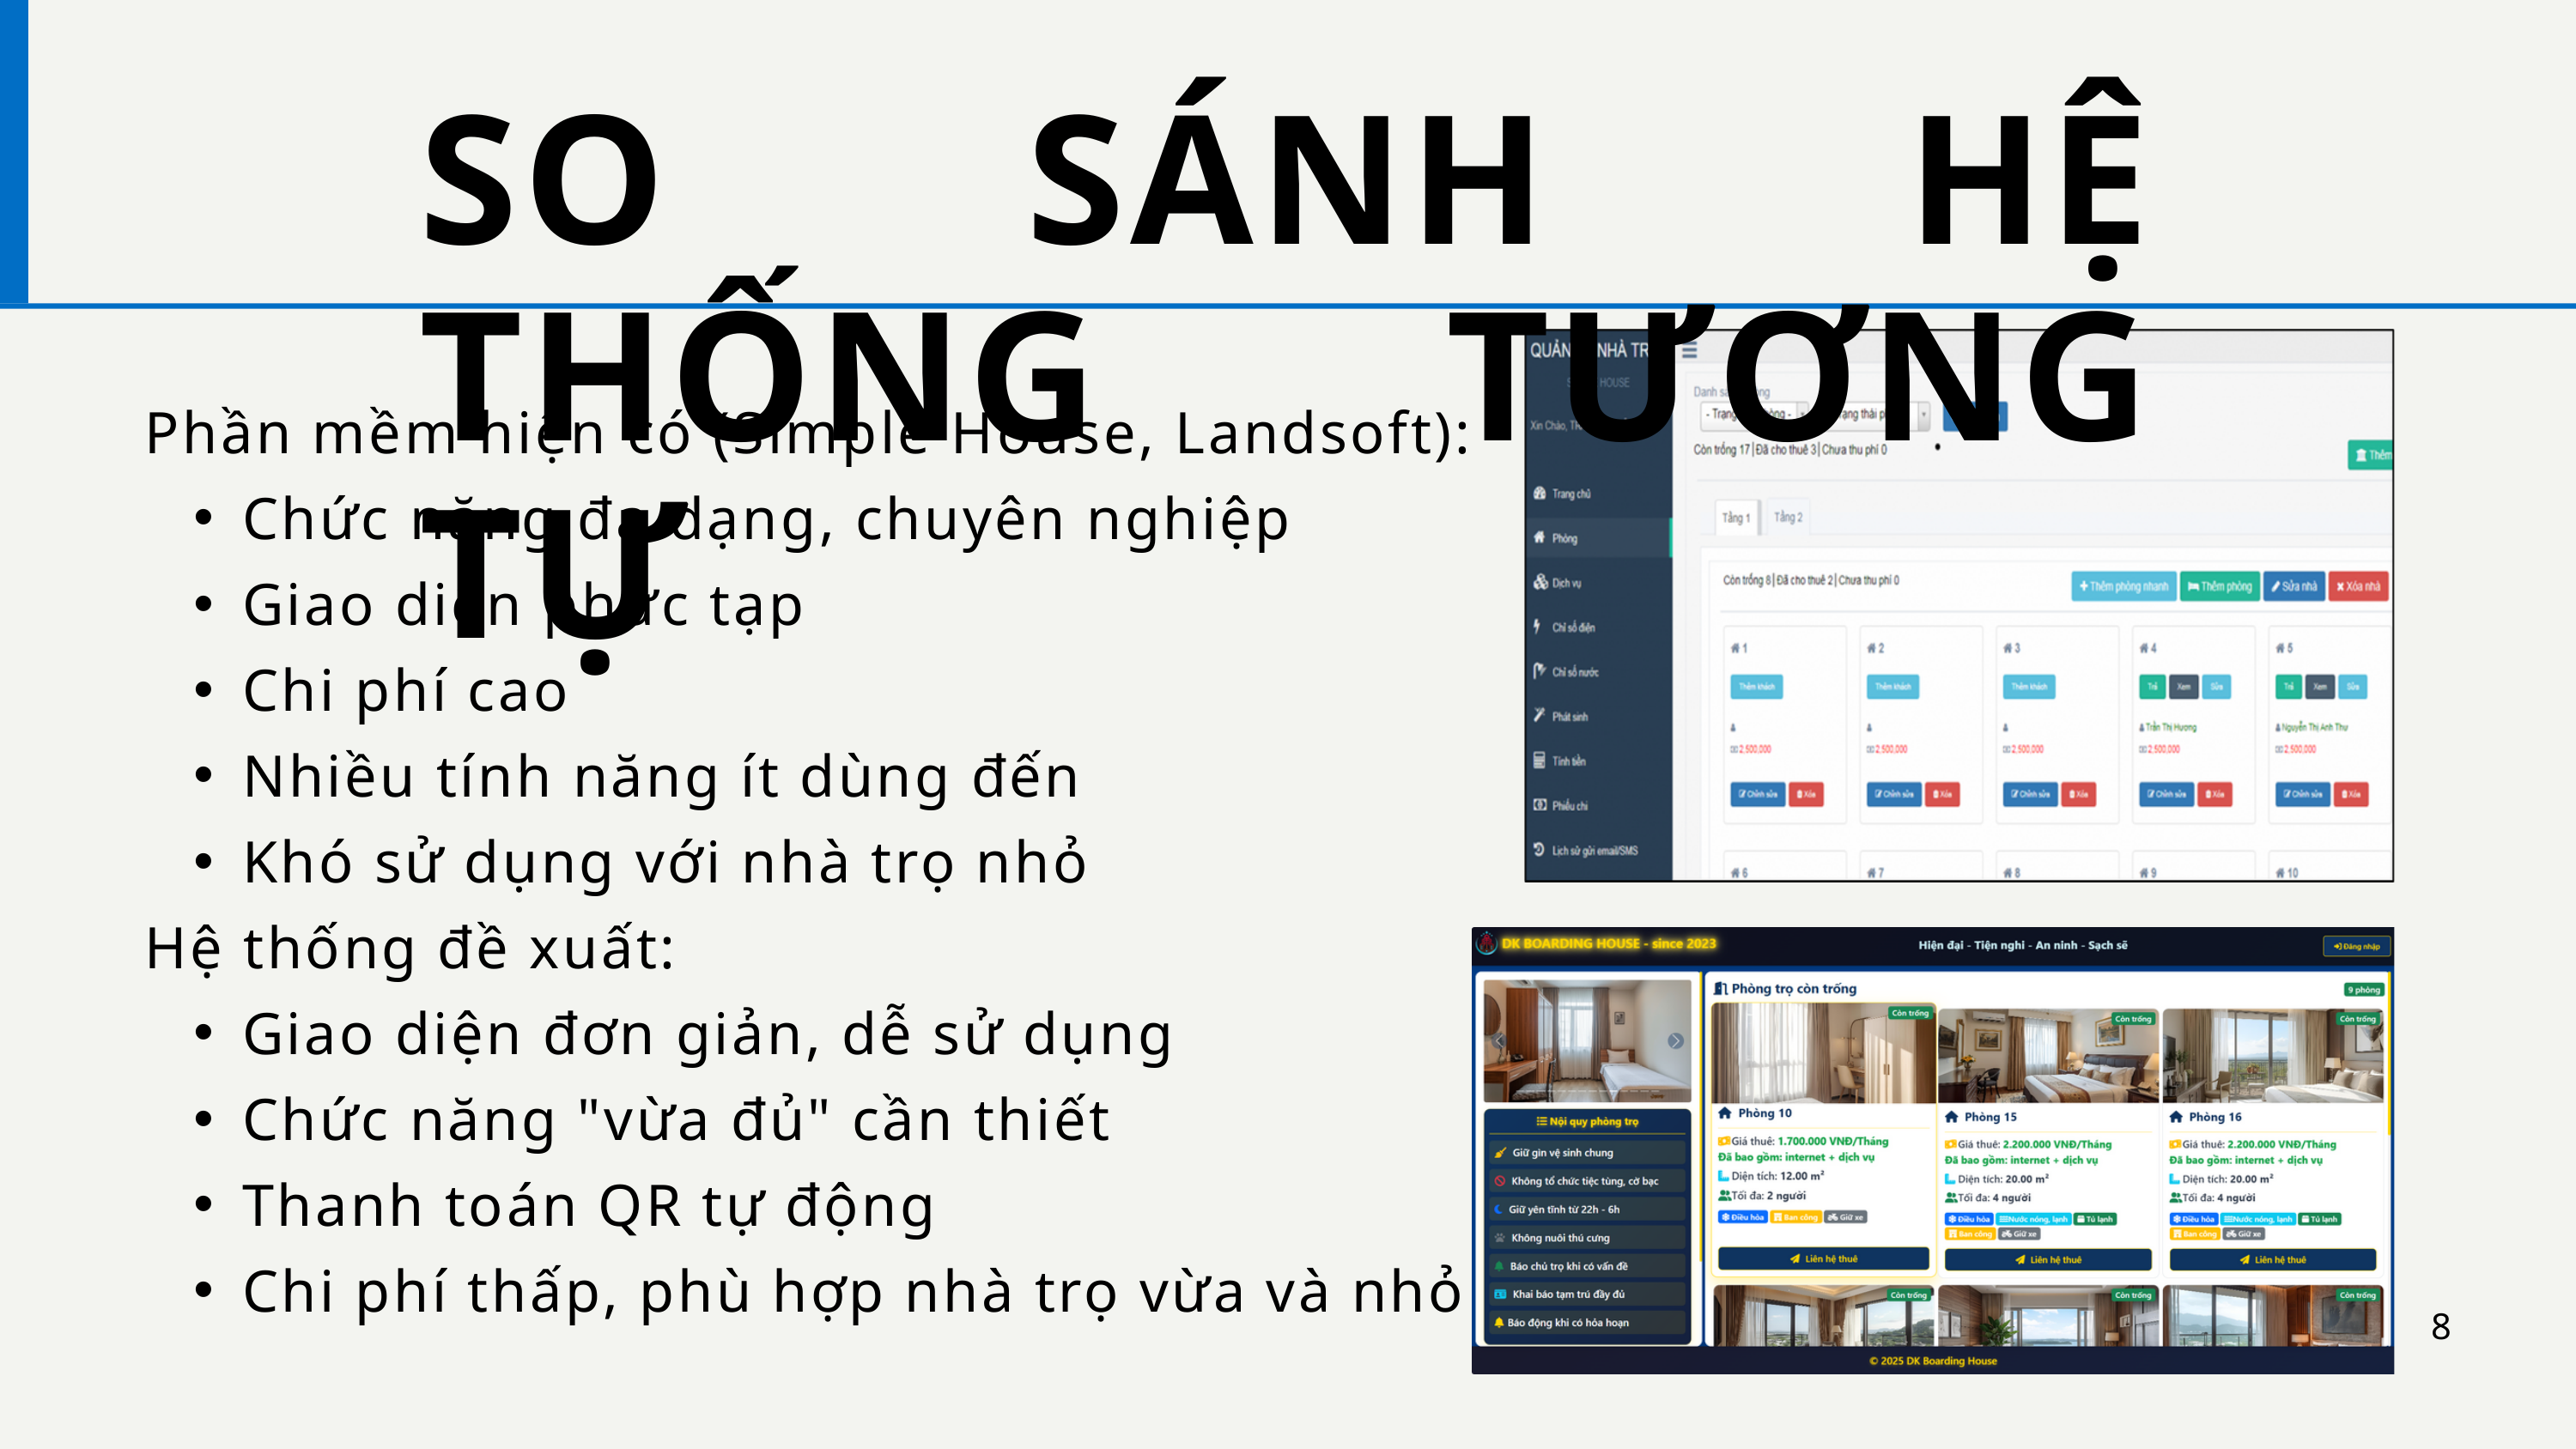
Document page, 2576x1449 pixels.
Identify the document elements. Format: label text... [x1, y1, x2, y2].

text_box Phần mềm hiện có (Simple House, Landsoft): Chức năng đa dạng, chuyên nghiệp Giao diện phức tạp Chi phí cao Nhiều tính năng ít dùng đến Khó sử dụng với nhà trọ nhỏ Hệ thống đề xuất: Giao diện đơn giản, dễ sử dụng Chức năng "vừa đủ" cần thiết Thanh toán QR tự động Chi phí thấp, phù hợp nhà trọ vừa và nhỏ [144, 379, 1654, 1324]
text_box 8 [2431, 1296, 2452, 1348]
text_box [0, 303, 419, 309]
text_box SO SÁNH HỆ THỐNG TƯƠNG TỰ [419, 83, 2157, 674]
text_box [1654, 329, 2395, 882]
text_box [0, 0, 28, 304]
text_box [1472, 927, 2395, 1374]
text_box [2157, 303, 2576, 309]
